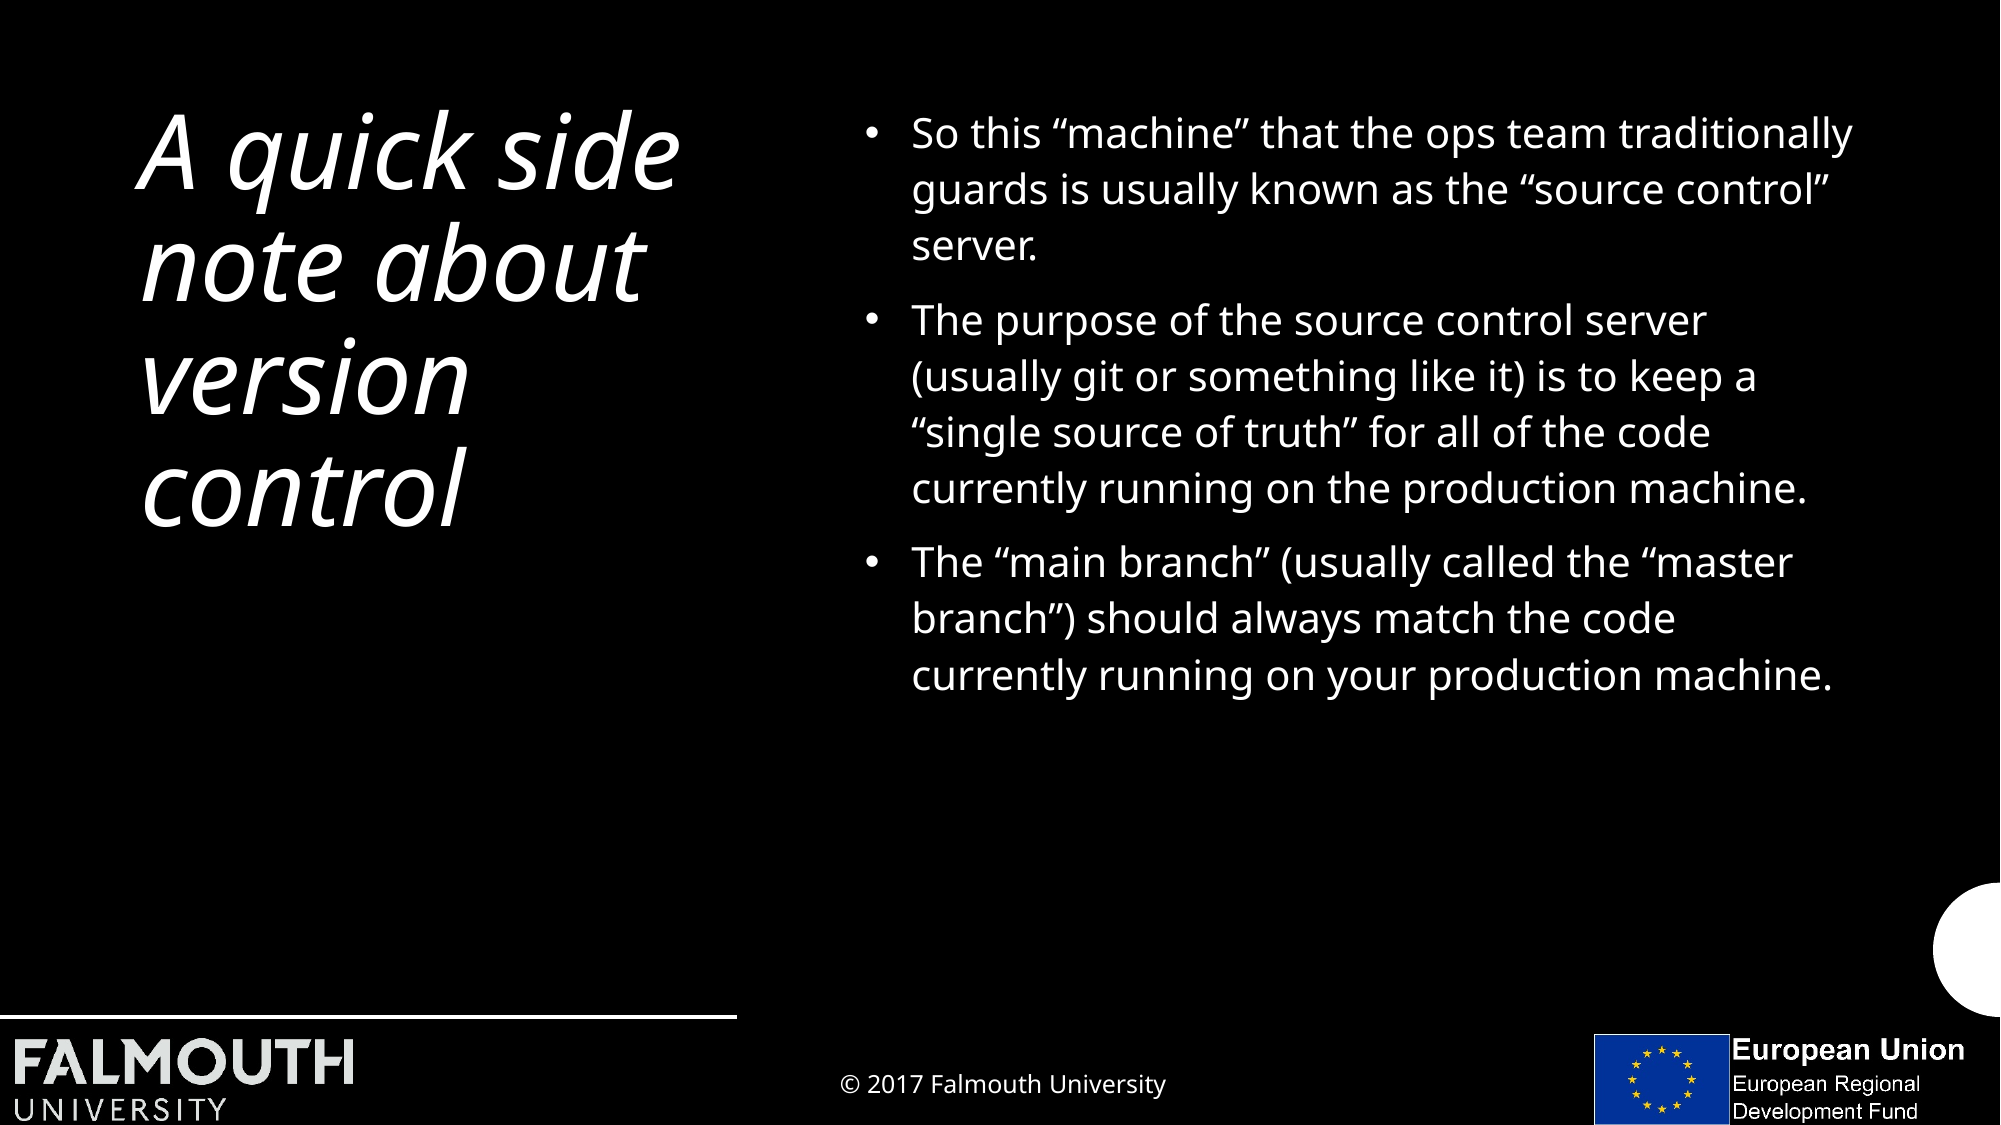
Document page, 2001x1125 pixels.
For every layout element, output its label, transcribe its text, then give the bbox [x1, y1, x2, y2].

list So this “machine” that the ops team traditionally guards is usually known as the “source control” server. The purpose of the source control server (usually git or something like it) is to keep a “single source of truth” for all of the code currently running on the production machine. The “main branch” (usually called the “master branch”) should always match the code currently running on your production machine. [849, 93, 1875, 1022]
picture [15, 1038, 353, 1121]
title A quick side note about version control [125, 91, 754, 905]
picture [1594, 1034, 2000, 1125]
